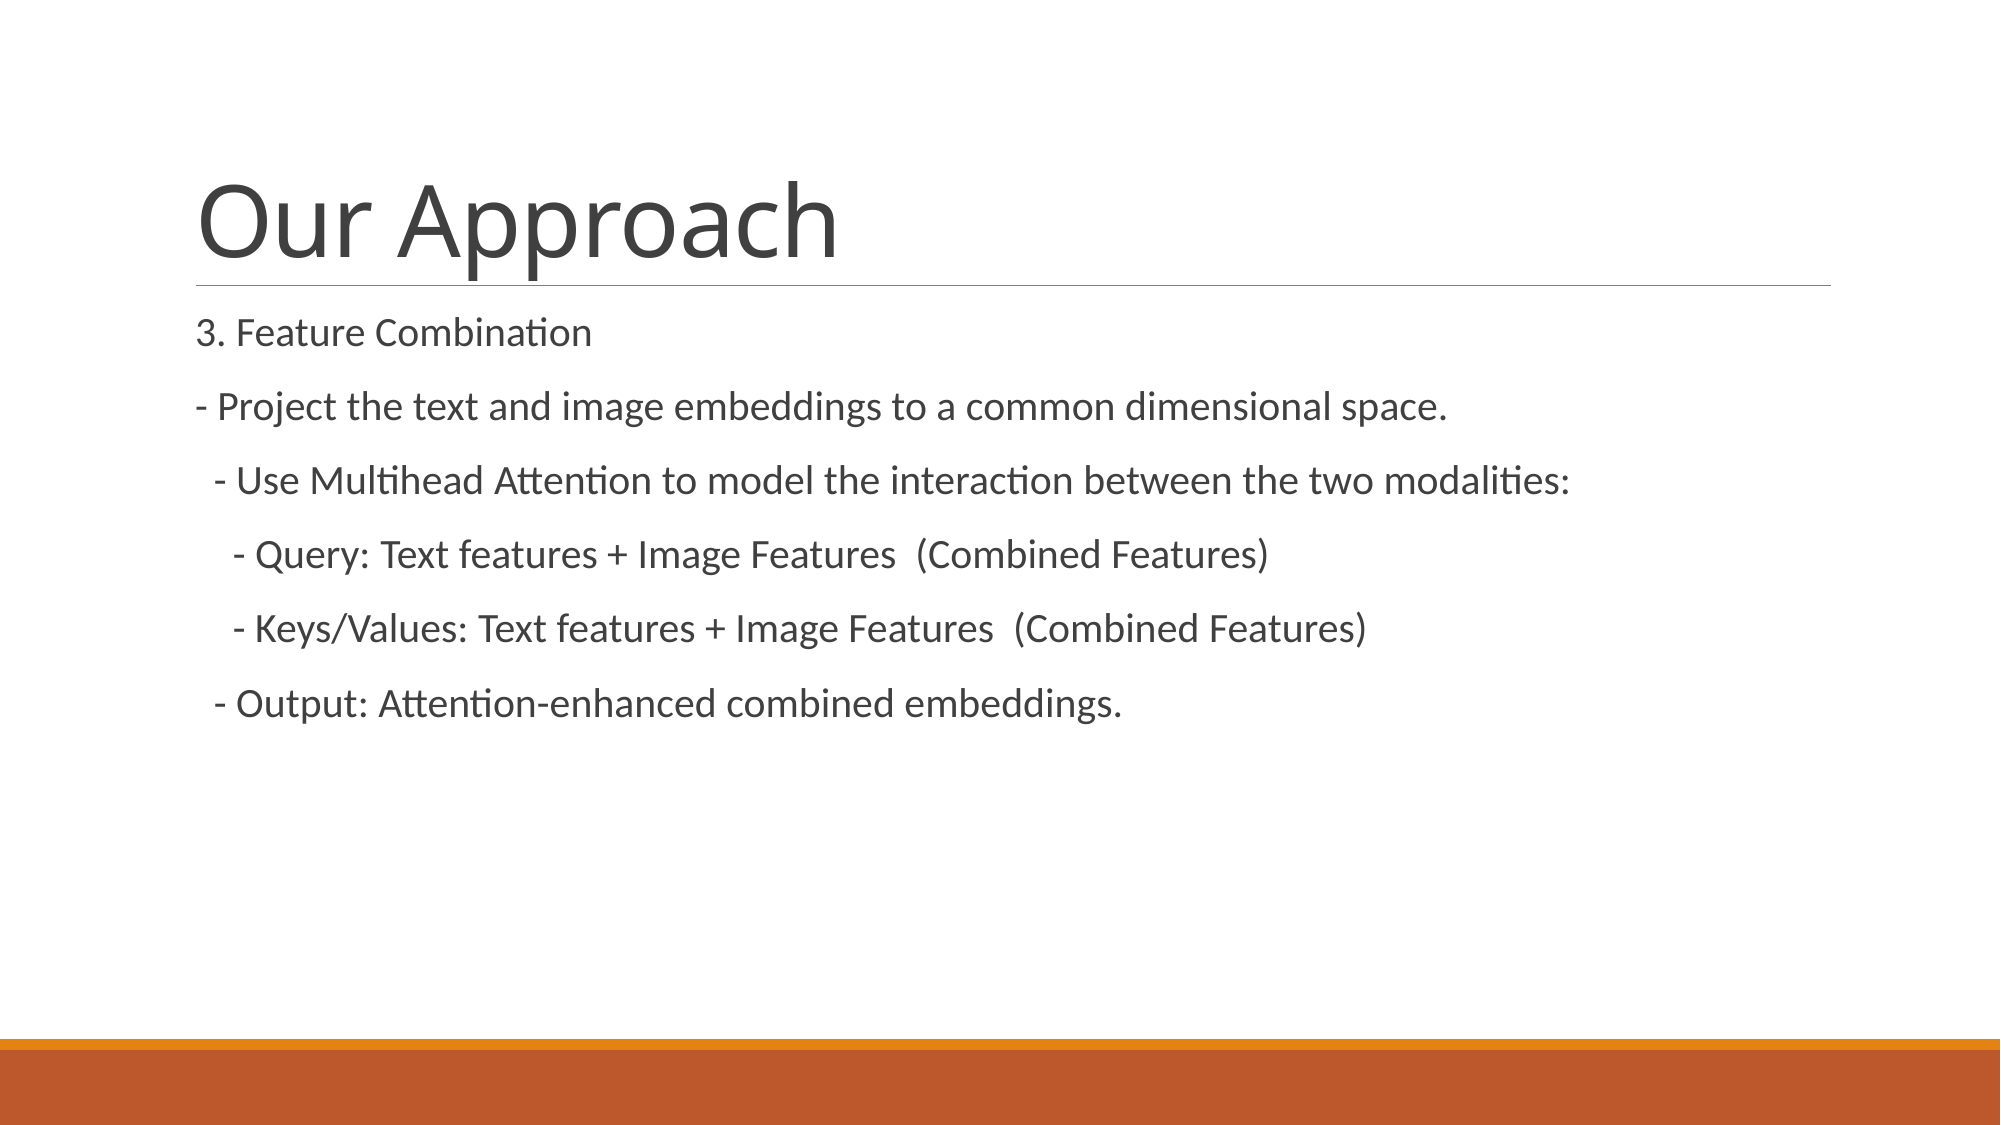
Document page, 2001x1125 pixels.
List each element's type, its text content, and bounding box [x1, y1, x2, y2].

title Our Approach [180, 47, 1830, 285]
list 3. Feature Combination - Project the text and image embeddings to a common dimensional space. - Use Multihead Attention to model the interaction between the two modalities: - Query: Text features + Image Features (Combined Features) - Keys/Values: Text features + Image Features (Combined Features) - Output: Attention-enhanced combined embeddings. [180, 302, 1830, 963]
